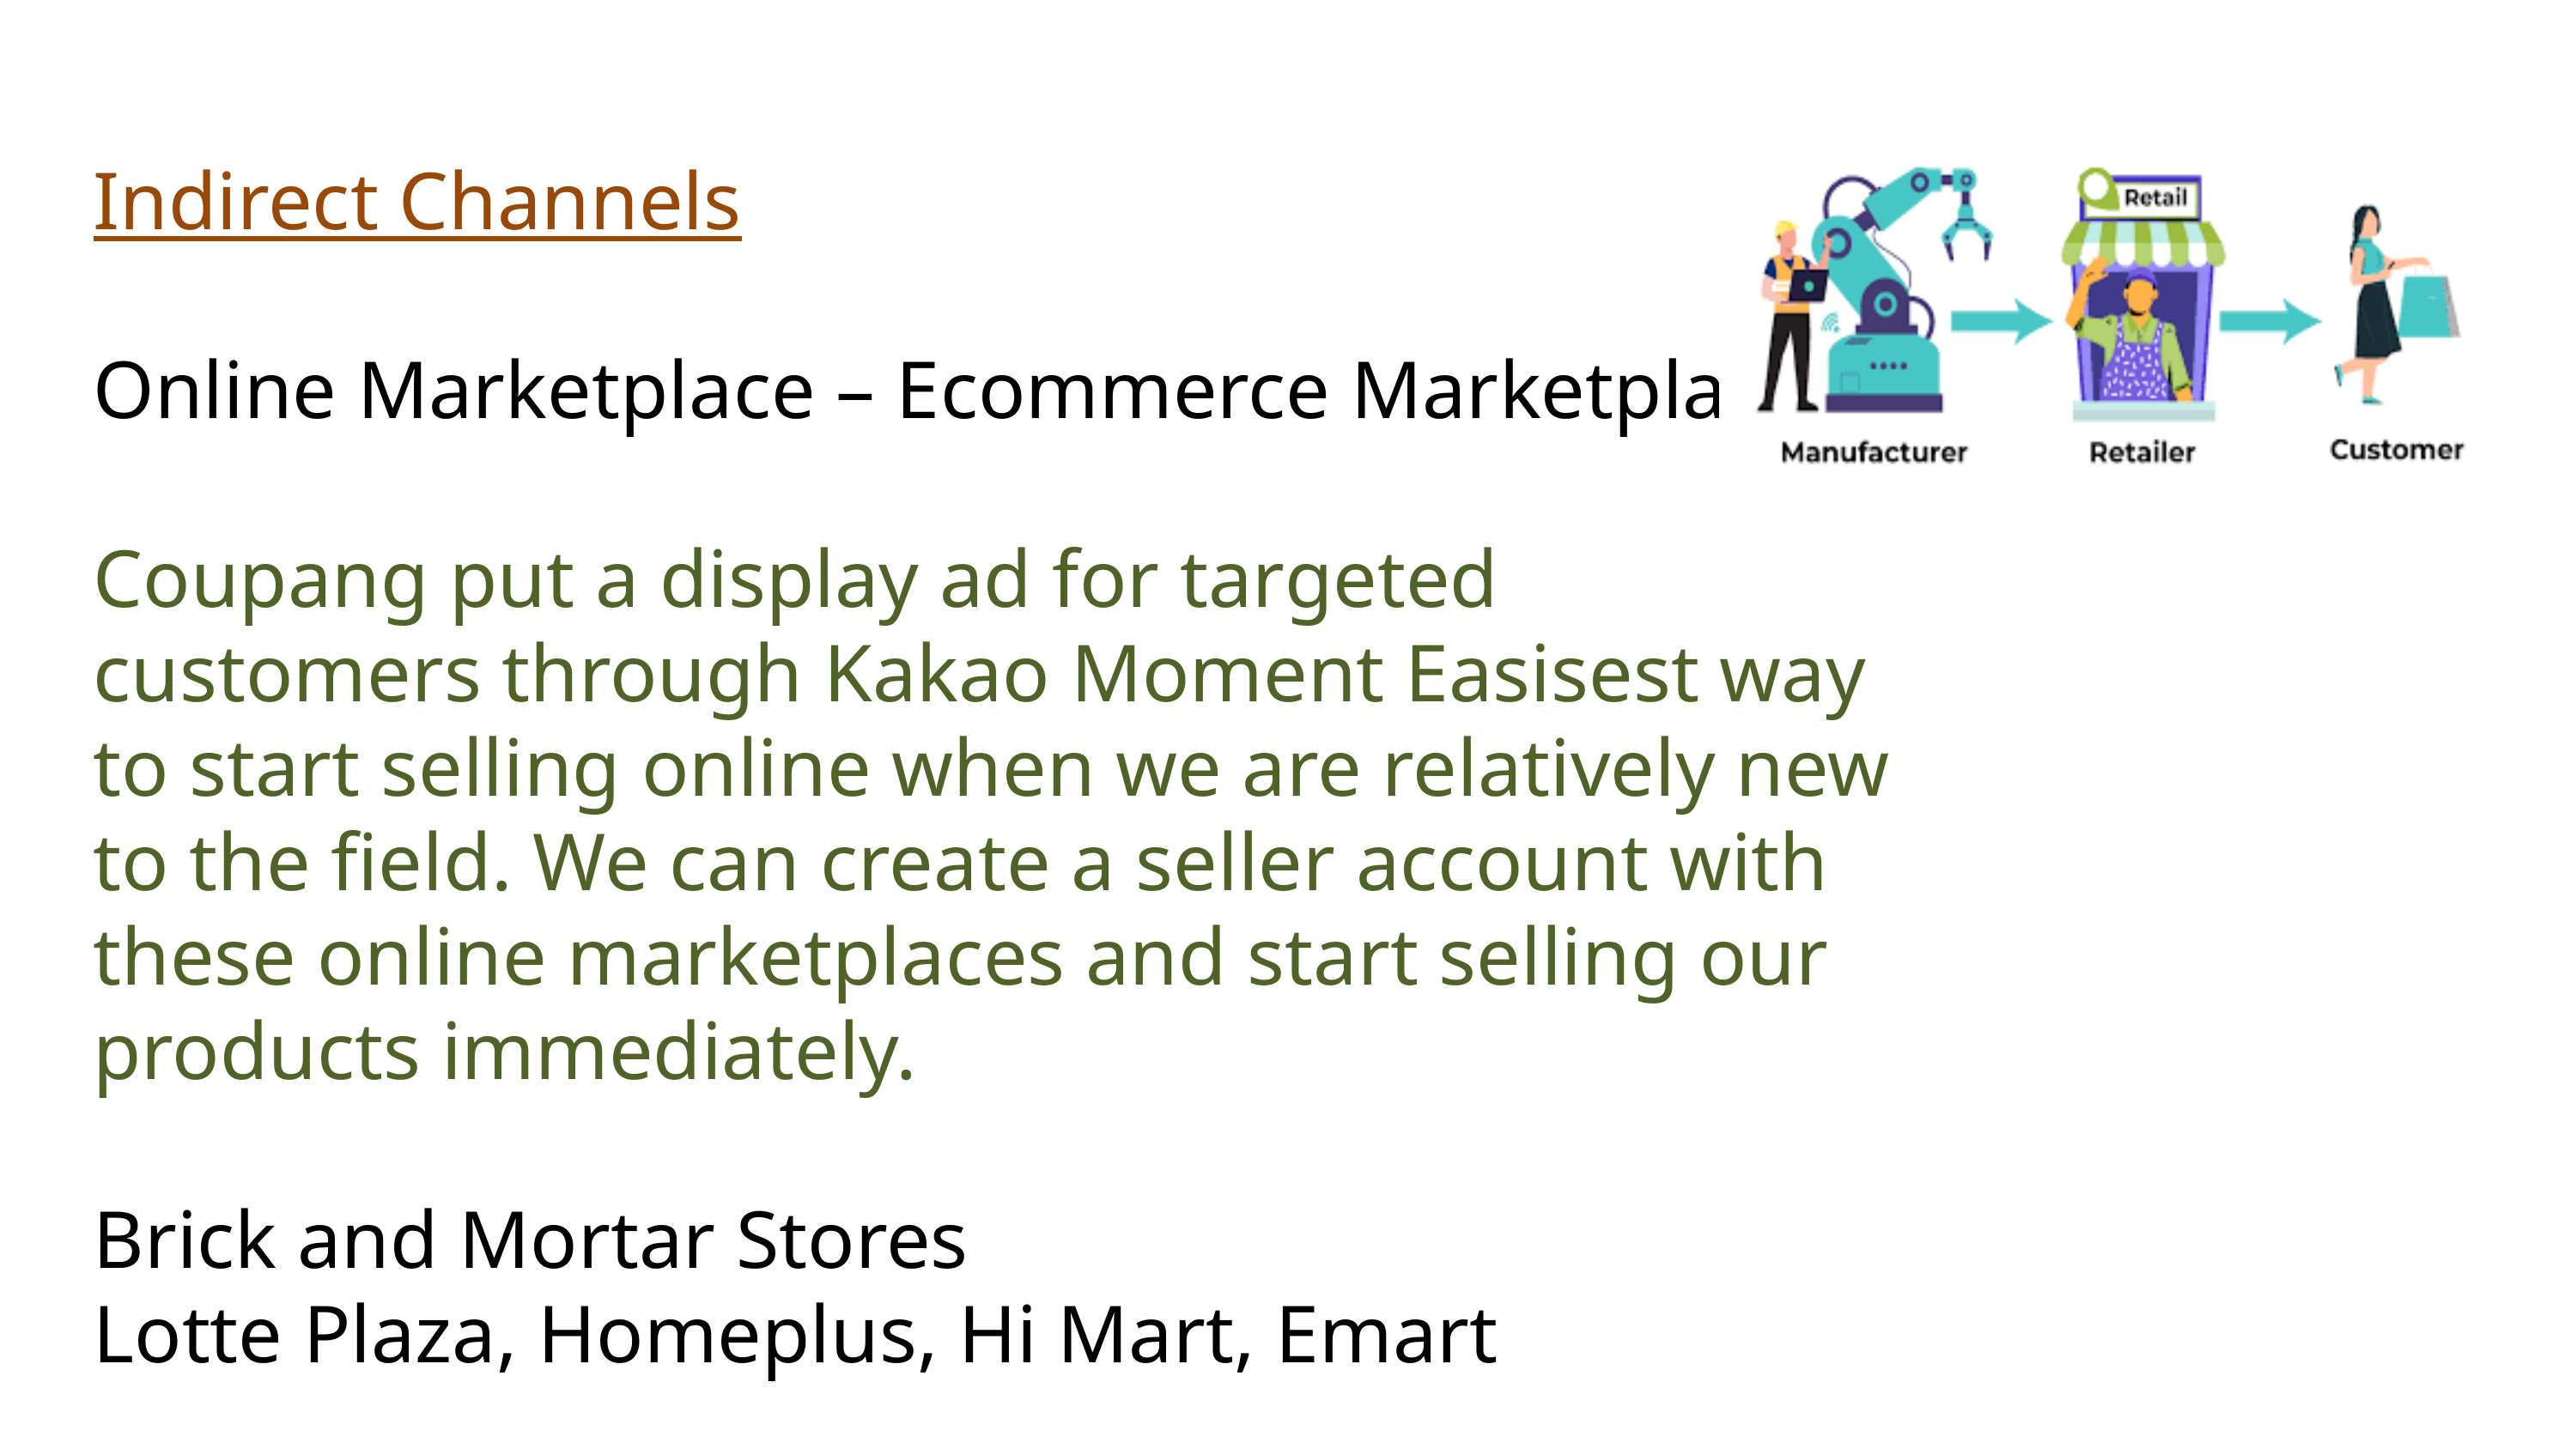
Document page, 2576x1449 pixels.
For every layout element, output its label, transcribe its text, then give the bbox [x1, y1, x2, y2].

text_box Indirect Channels Online Marketplace – Ecommerce Marketplace Coupang put a display ad for targeted customers through Kakao Moment Easisest way to start selling online when we are relatively new to the field. We can create a seller account with these online marketplaces and start selling our products immediately. Brick and Mortar Stores Lotte Plaza, Homeplus, Hi Mart, Emart [80, 144, 1911, 1385]
picture [1718, 144, 2493, 494]
